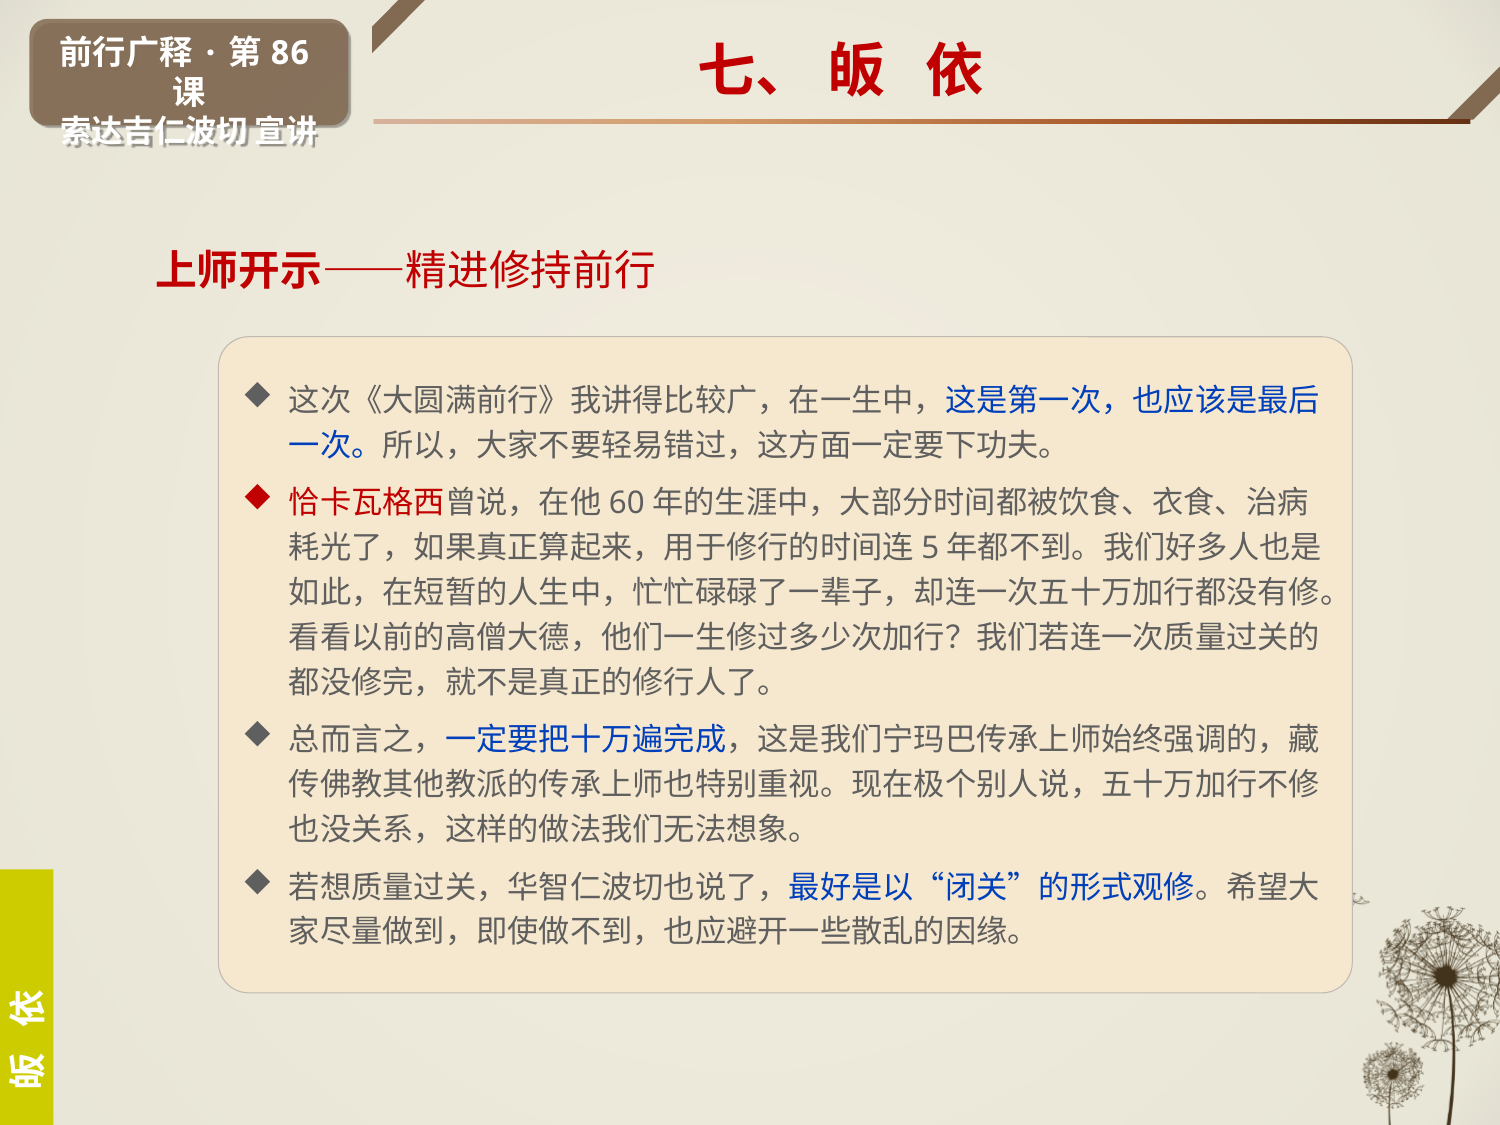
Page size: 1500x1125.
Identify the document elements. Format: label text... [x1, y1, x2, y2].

text_box 上师开示——精进修持前行 [140, 231, 1467, 302]
picture [0, 0, 1500, 1125]
text_box 这次《大圆满前行》我讲得比较广，在一生中，这是第一次，也应该是最后一次。所以，大家不要轻易错过，这方面一定要下功夫。 恰卡瓦格西曾说，在他60年的生涯中，大部分时间都被饮食、衣食、治病耗光了，如果真正算起来，用于修行的时间连5年都不到。我们好多人也是如此，在短暂的人生中，忙忙碌碌了一辈子，却连一次五十万加行都没有修。看看以前的高僧大德，他们一生修过多少次加行？我们若连一次质量过关的都没修完，就不是真正的修行人了。 总而言之，一定要把十万遍完成，这是我们宁玛巴传承上师始终强调的，藏传佛教其他教派的传承上师也特别重视。现在极个别人说，五十万加行不修也没关系，这样的做法我们无法想象。 若想质量过关，华智仁波切也说了，最好是以“闭关”的形式观修。希望大家尽量做到，即使做不到，也应避开一些散乱的因缘。 [217, 336, 1353, 994]
text_box [372, 0, 425, 54]
text_box [1448, 66, 1500, 120]
text_box 七、 皈 依 [682, 18, 1250, 111]
text_box 前行广释·第86课 索达吉仁波切 宣讲 [29, 18, 349, 126]
text_box 皈 依 [0, 869, 54, 1125]
